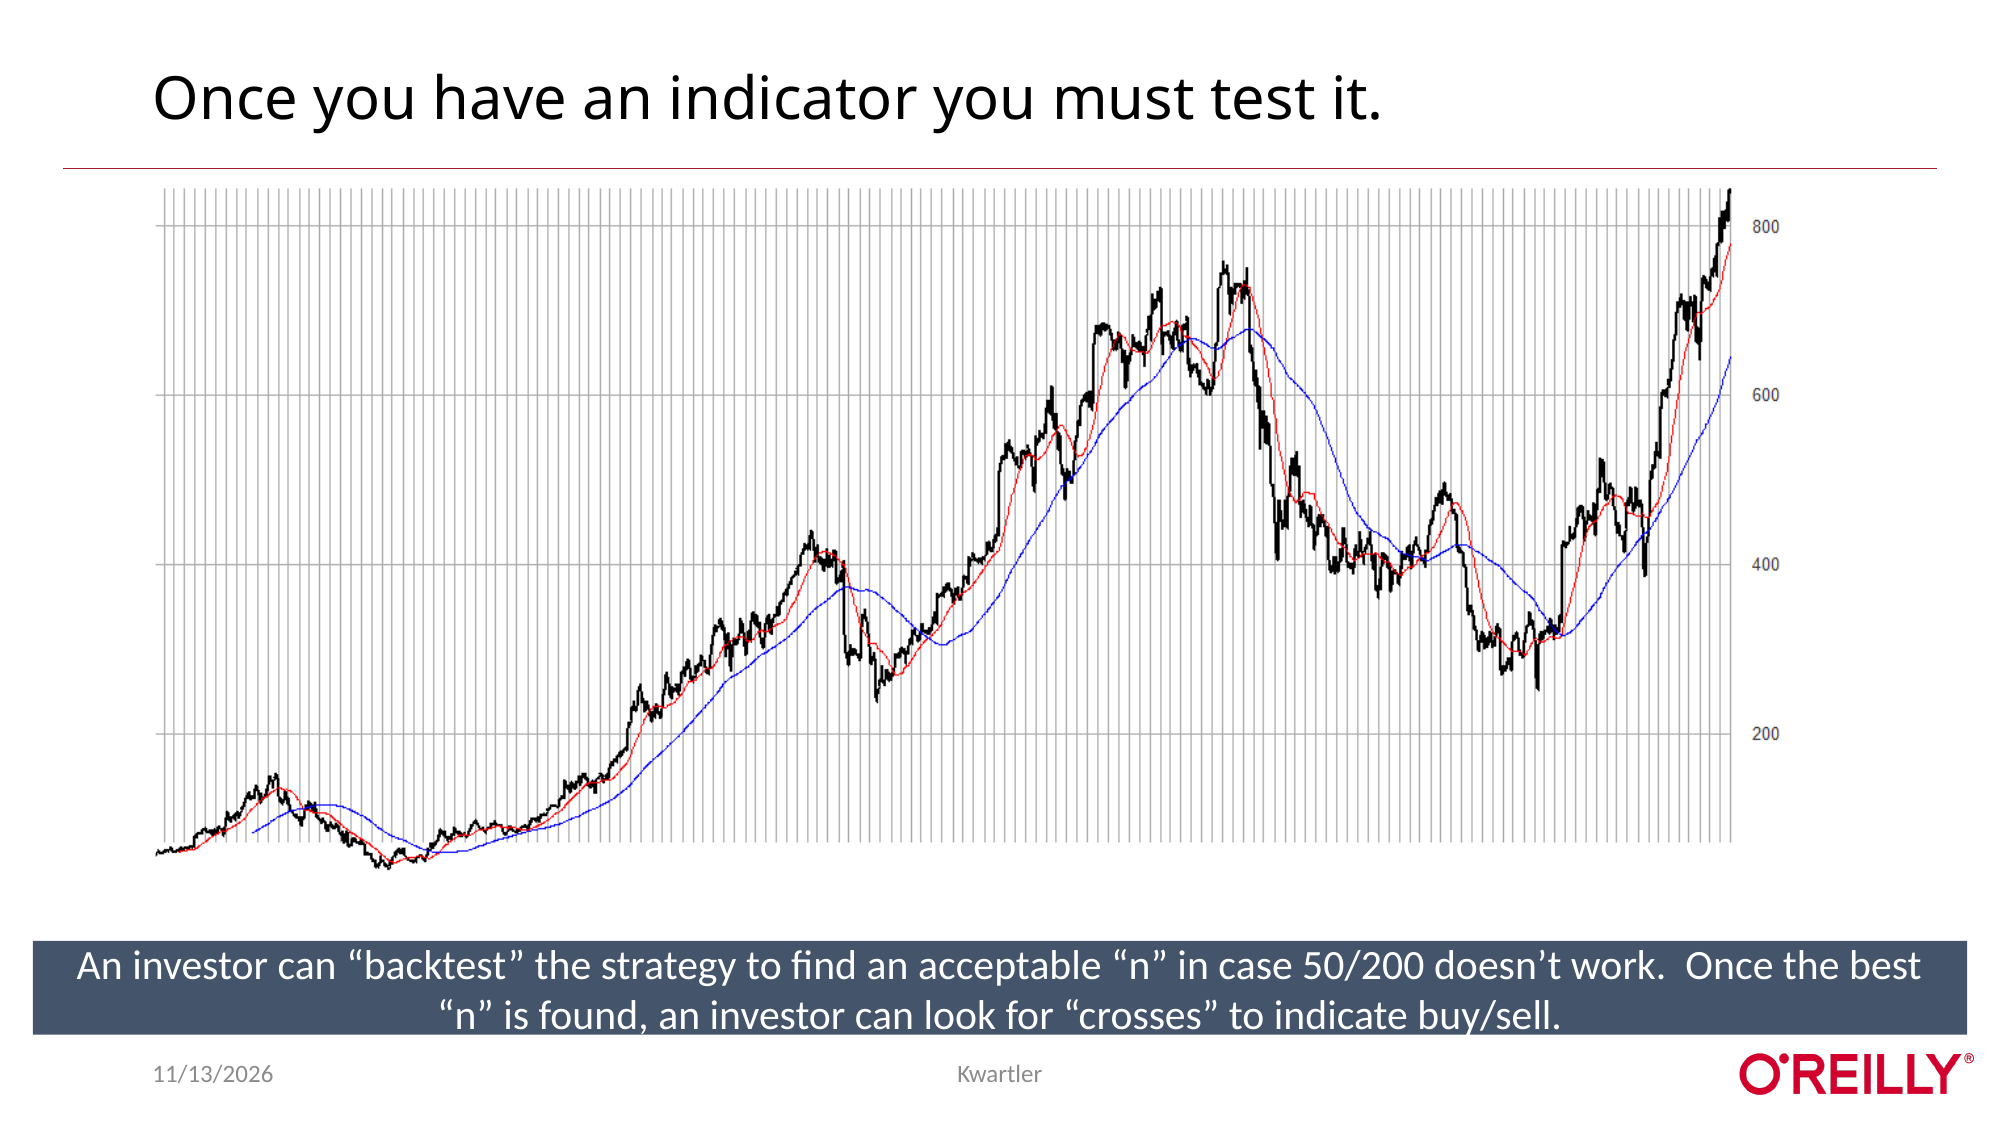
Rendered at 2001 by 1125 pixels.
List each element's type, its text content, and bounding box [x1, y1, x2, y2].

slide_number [137, 1042, 588, 1103]
footer Kwartler [662, 1042, 1338, 1103]
text_box An investor can “backtest” the strategy to find an acceptable “n” in case 50/200 doesn’t work. Once the best “n” is found, an investor can look for “crosses” to indicate buy/sell. [32, 940, 1968, 1036]
picture [155, 172, 1839, 880]
title Once you have an indicator you must test it. [137, 59, 1863, 142]
picture [1737, 1050, 1975, 1096]
